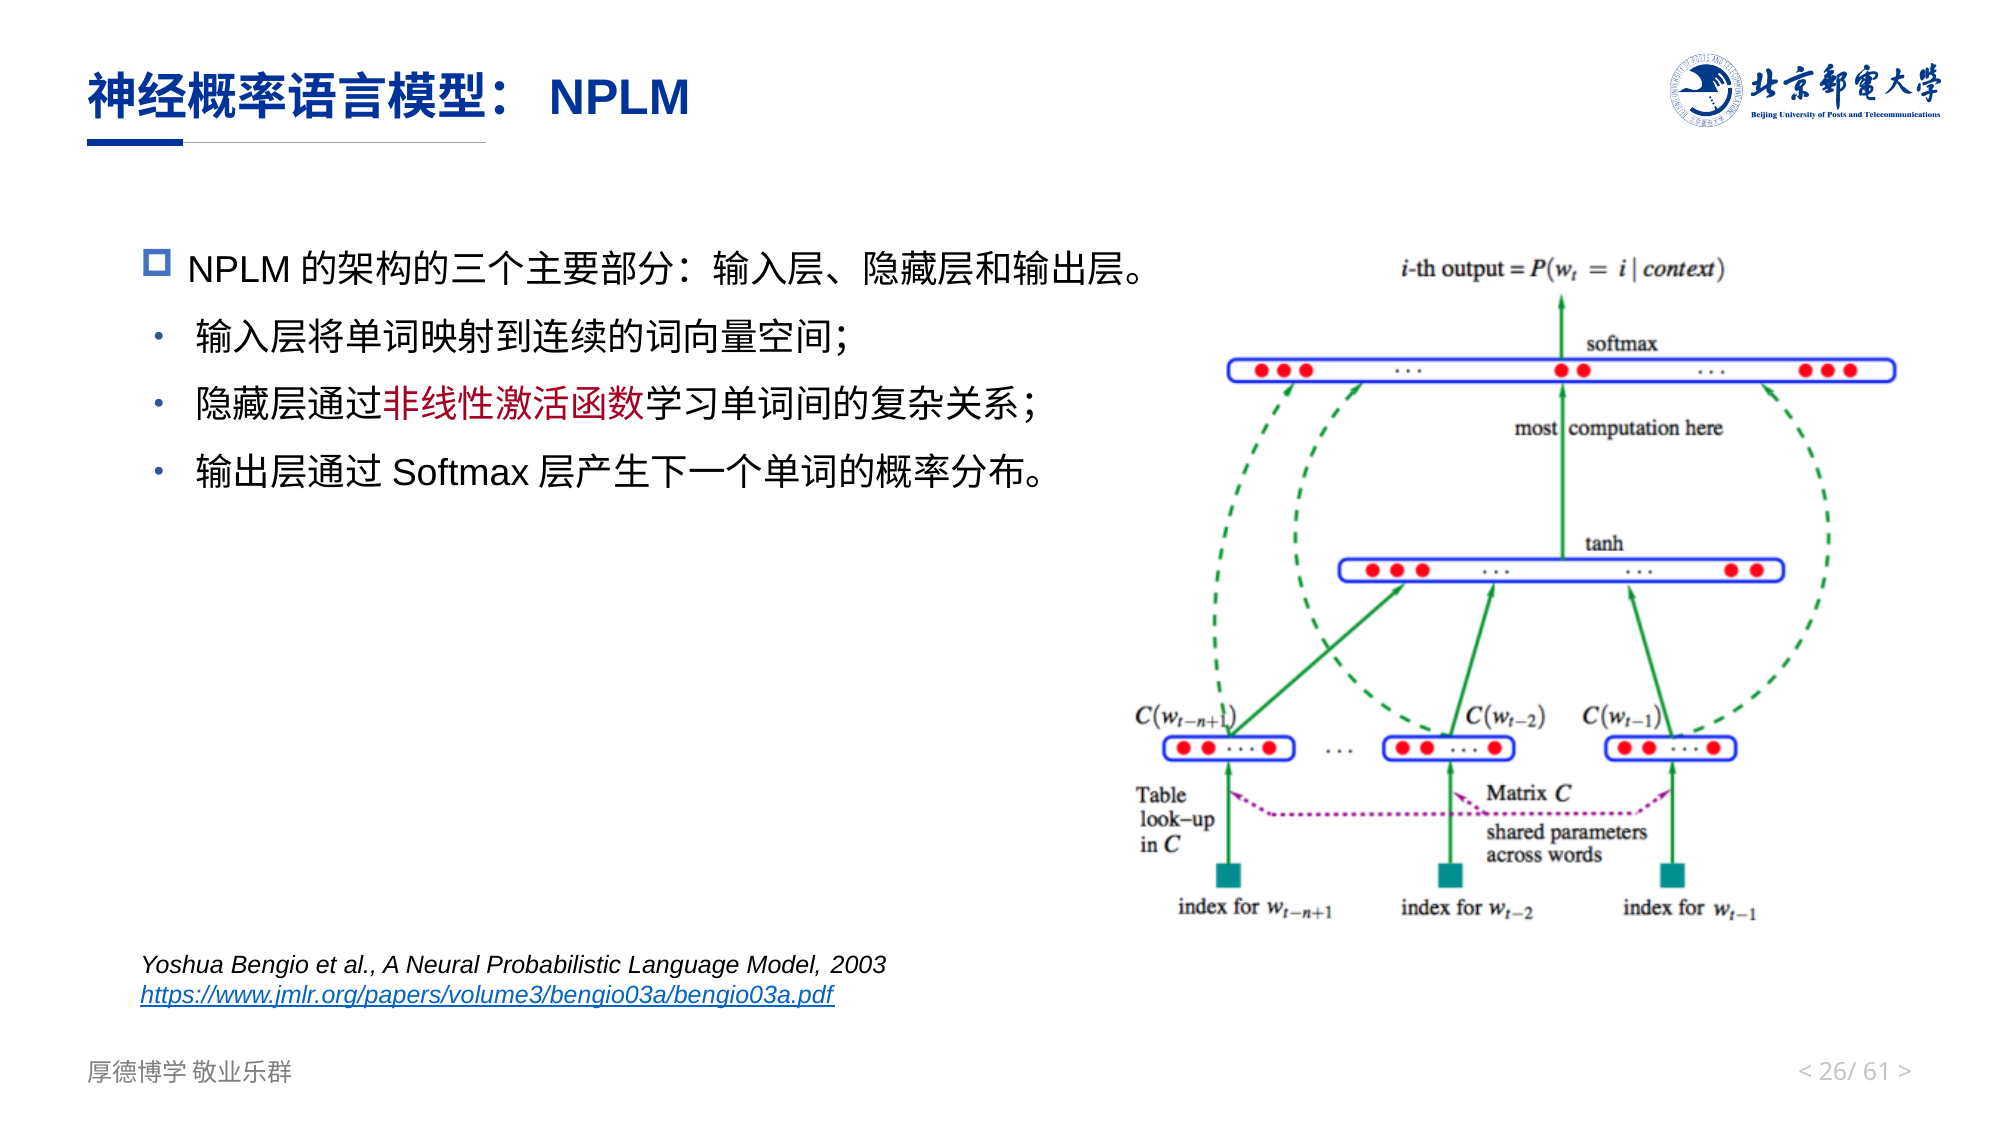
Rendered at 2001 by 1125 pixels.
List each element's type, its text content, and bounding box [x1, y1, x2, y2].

text_box NPLM的架构的三个主要部分：输入层、隐藏层和输出层。 • 输入层将单词映射到连续的词向量空间； • 隐藏层通过非线性激活函数学习单词间的复杂关系； • 输出层通过Softmax层产生下一个单词的概率分布。 [125, 215, 1167, 500]
text_box Yoshua Bengio et al., A Neural Probabilistic Language Model, 2003 https://www.jmlr.org/papers/volume3/bengio03a/bengio03a.pdf [125, 941, 1000, 1017]
picture [1111, 250, 1905, 925]
title 神经概率语言模型：NPLM [71, 48, 1558, 150]
picture [1662, 47, 1949, 134]
slide_number < 25/ 61 > [1477, 1048, 1928, 1097]
